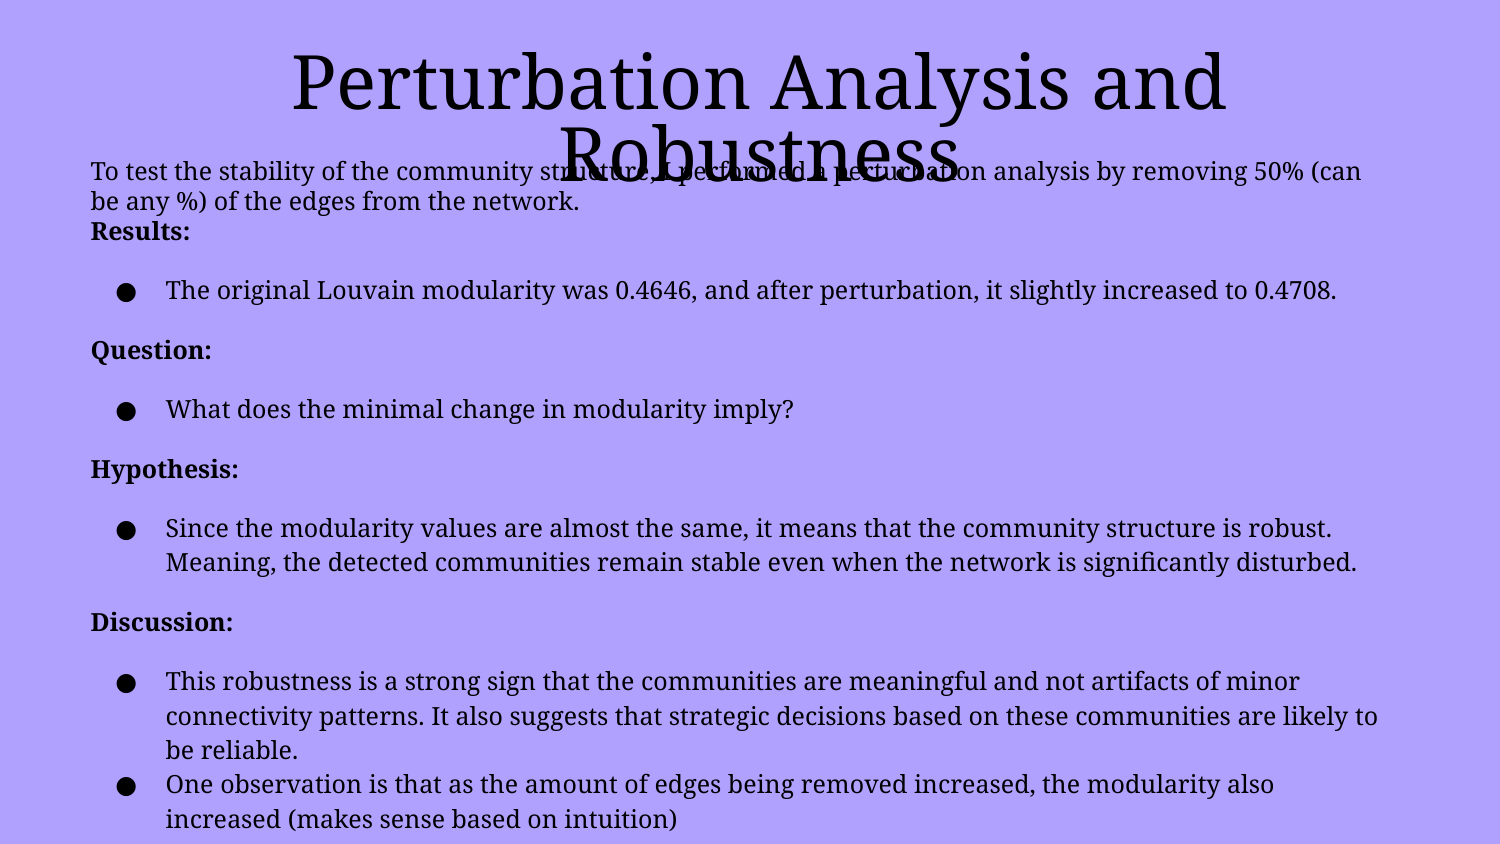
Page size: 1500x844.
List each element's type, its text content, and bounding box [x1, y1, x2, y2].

title Perturbation Analysis and Robustness [95, 36, 1426, 155]
text_box To test the stability of the community structure, I performed a perturbation analysis by removing 50% (can be any %) of the edges from the network. Results: The original Louvain modularity was 0.4646, and after perturbation, it slightly increased to 0.4708. Question: What does the minimal change in modularity imply? Hypothesis: Since the modularity values are almost the same, it means that the community structure is robust. Meaning, the detected communities remain stable even when the network is significantly disturbed. Discussion: This robustness is a strong sign that the communities are meaningful and not artifacts of minor connectivity patterns. It also suggests that strategic decisions based on these communities are likely to be reliable. One observation is that as the amount of edges being removed increased, the modularity also increased (makes sense based on intuition) [75, 140, 1406, 844]
